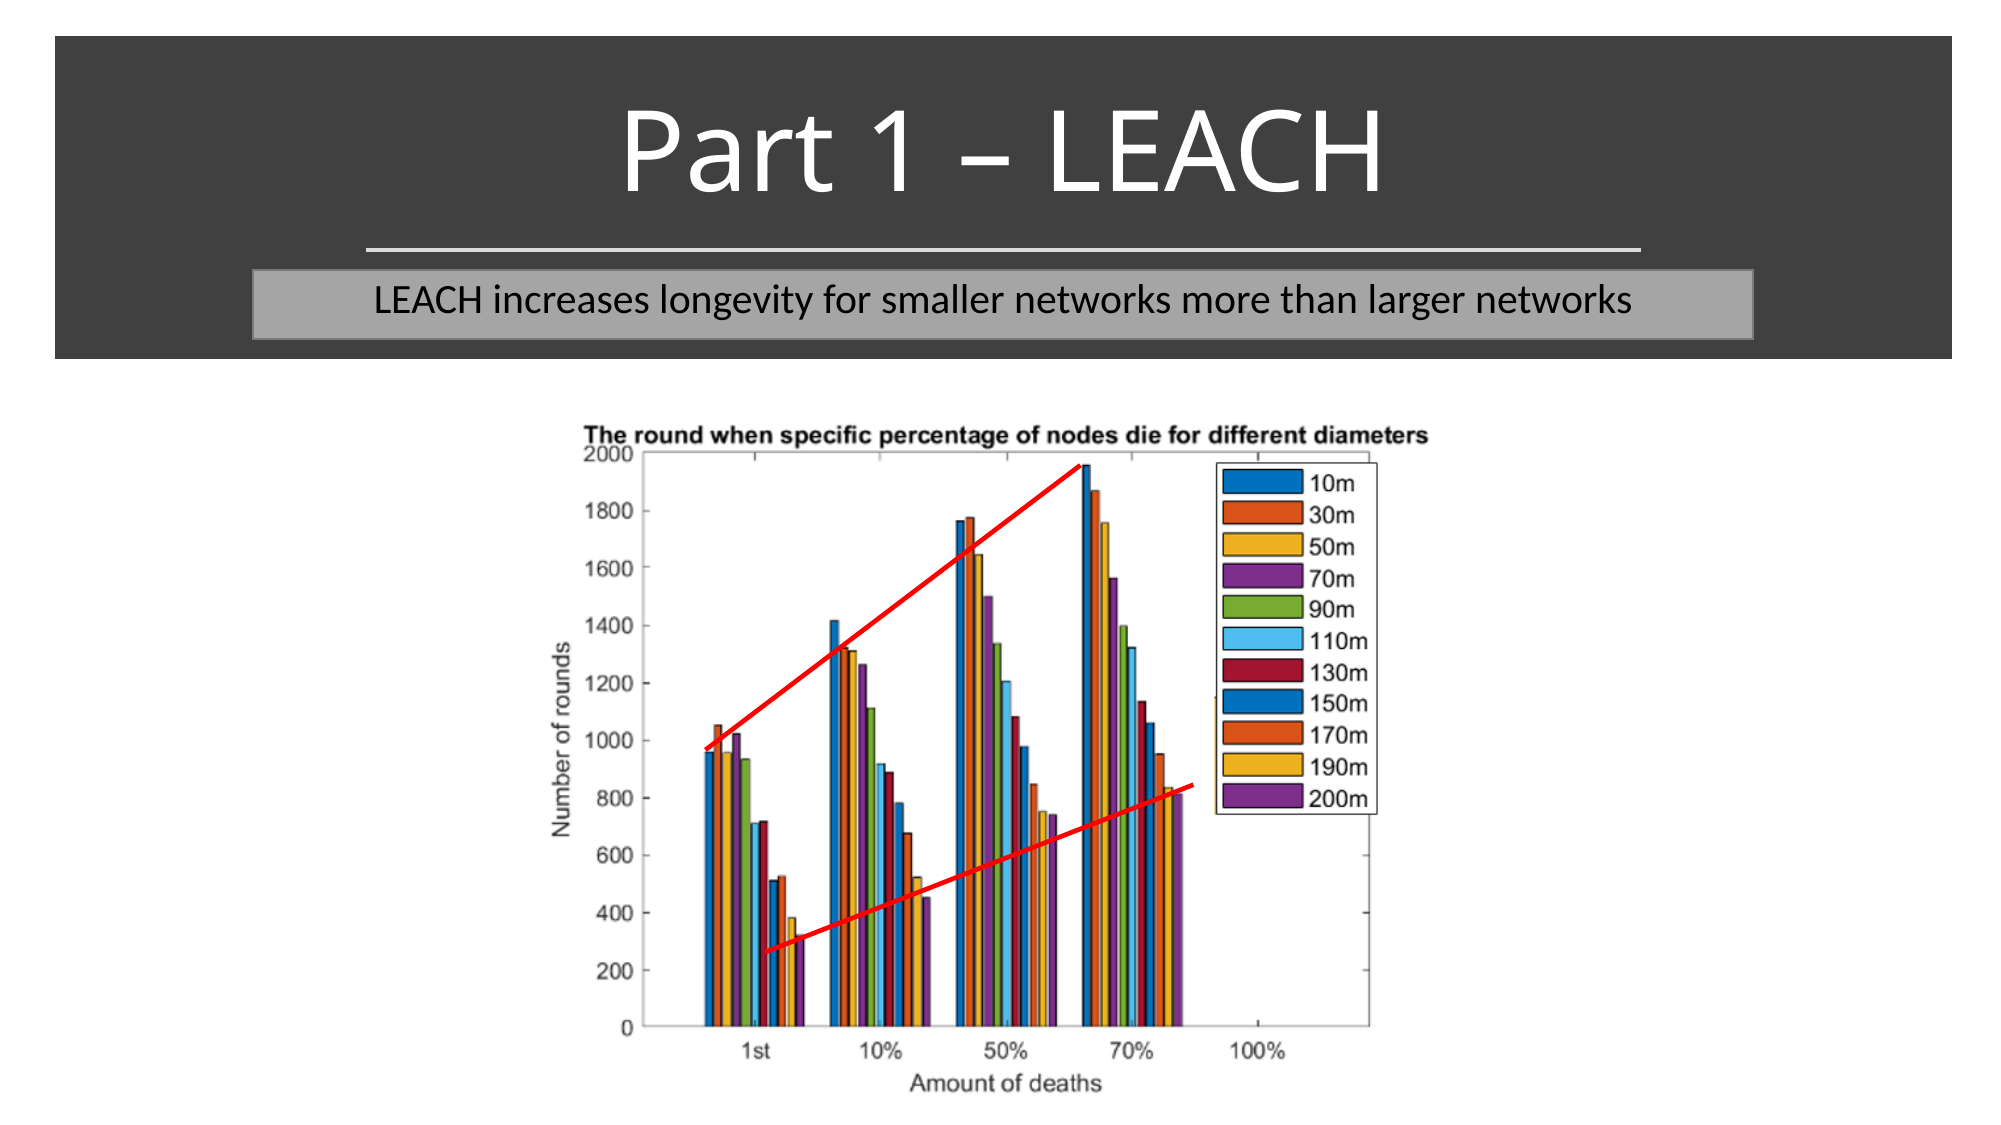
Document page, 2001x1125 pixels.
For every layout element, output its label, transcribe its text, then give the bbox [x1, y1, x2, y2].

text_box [765, 784, 1194, 953]
picture [540, 394, 1466, 1119]
list LEACH increases longevity for smaller networks more than larger networks [252, 269, 1754, 340]
title Part 1 – LEACH [89, 71, 1917, 224]
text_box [705, 465, 1081, 750]
text_box [64, 45, 1942, 350]
